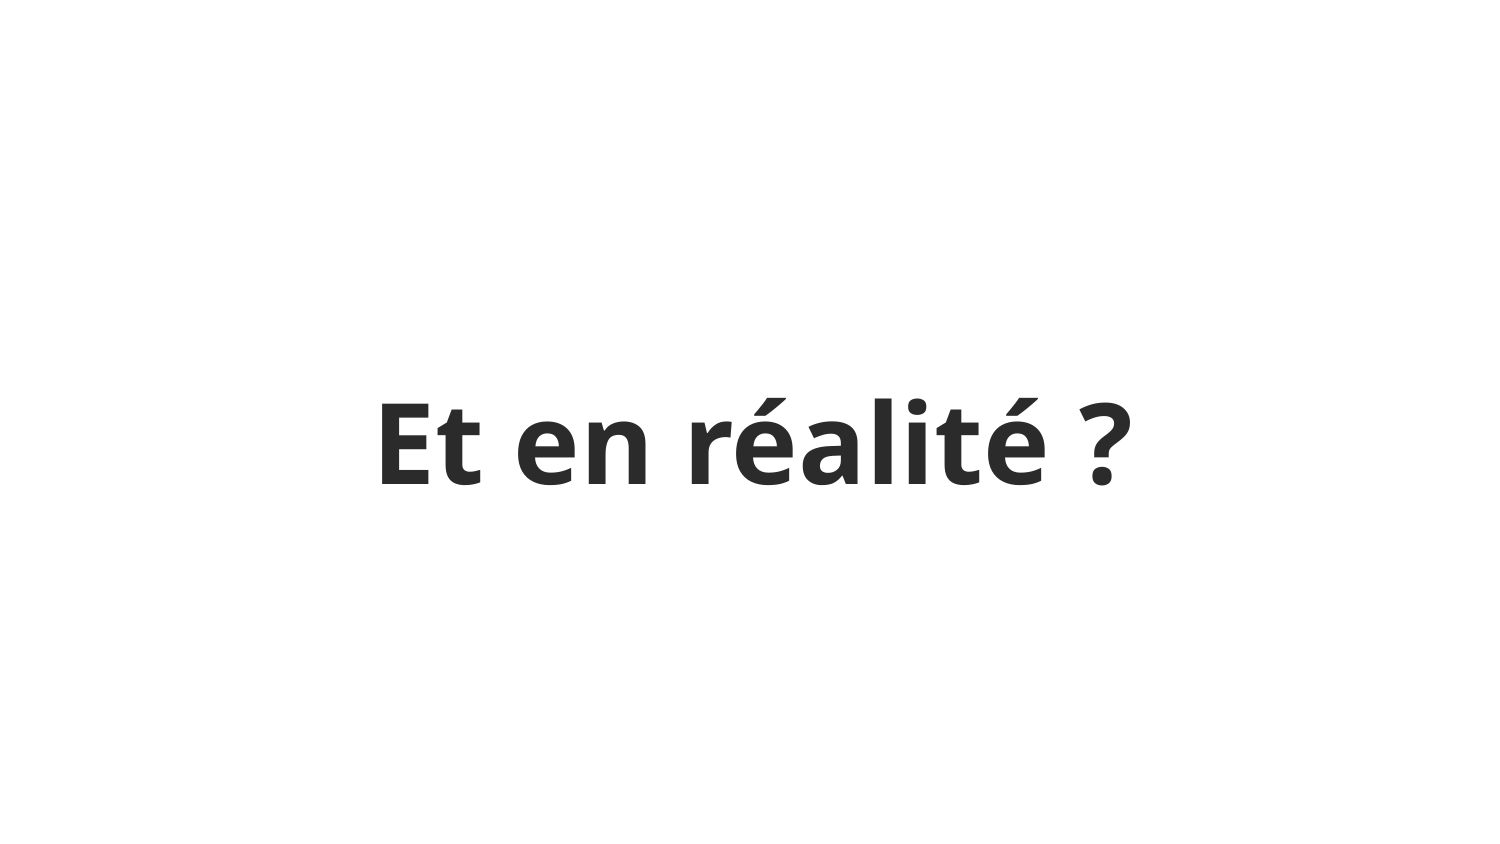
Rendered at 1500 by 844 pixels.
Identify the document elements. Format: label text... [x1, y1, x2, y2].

text_box Et en réalité ? [47, 55, 1459, 824]
